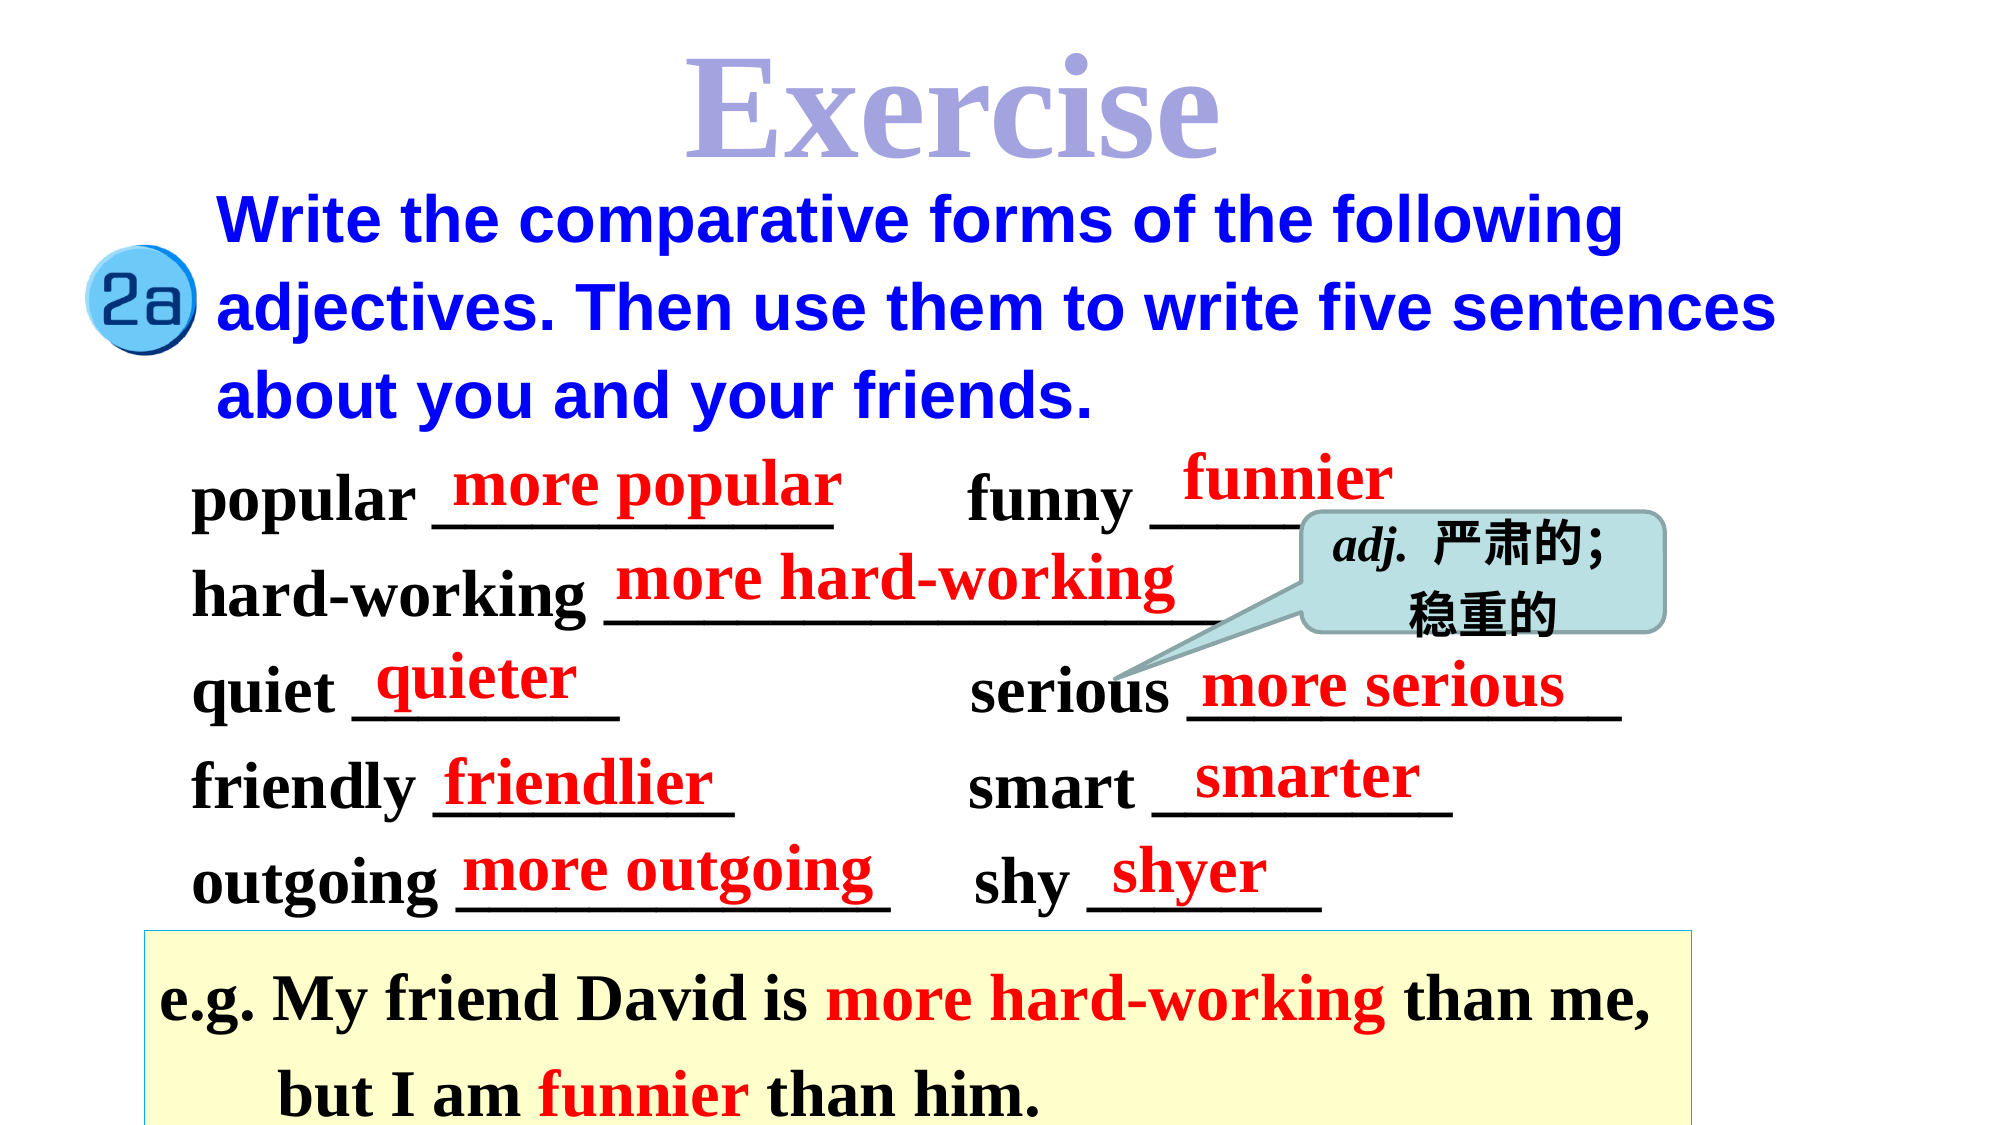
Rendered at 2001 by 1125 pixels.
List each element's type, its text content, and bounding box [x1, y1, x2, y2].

text_box e.g. My friend David is more hard-working than me, but I am funnier than him. [144, 930, 1692, 1125]
text_box Exercise [669, 0, 1238, 195]
text_box popular ____________ funny ________ hard-working ___________________ quiet ________ serious _____________ friendly _________ smart _________ outgoing _____________ shy _______ [176, 430, 1772, 925]
text_box smarter [1180, 723, 1500, 819]
picture [78, 237, 203, 362]
text_box more popular [438, 431, 868, 527]
text_box more serious [1186, 632, 1659, 727]
text_box Write the comparative forms of the following adjectives. Then use them to write five sentences about you and your friends. [202, 160, 1892, 440]
text_box quieter [360, 624, 668, 719]
text_box shyer [1097, 818, 1346, 914]
text_box adj. 严肃的；稳重的 [1112, 509, 1667, 681]
text_box friendlier [429, 730, 773, 826]
text_box more outgoing [447, 816, 915, 911]
text_box more hard-working [600, 525, 1300, 620]
text_box funnier [1168, 425, 1465, 521]
